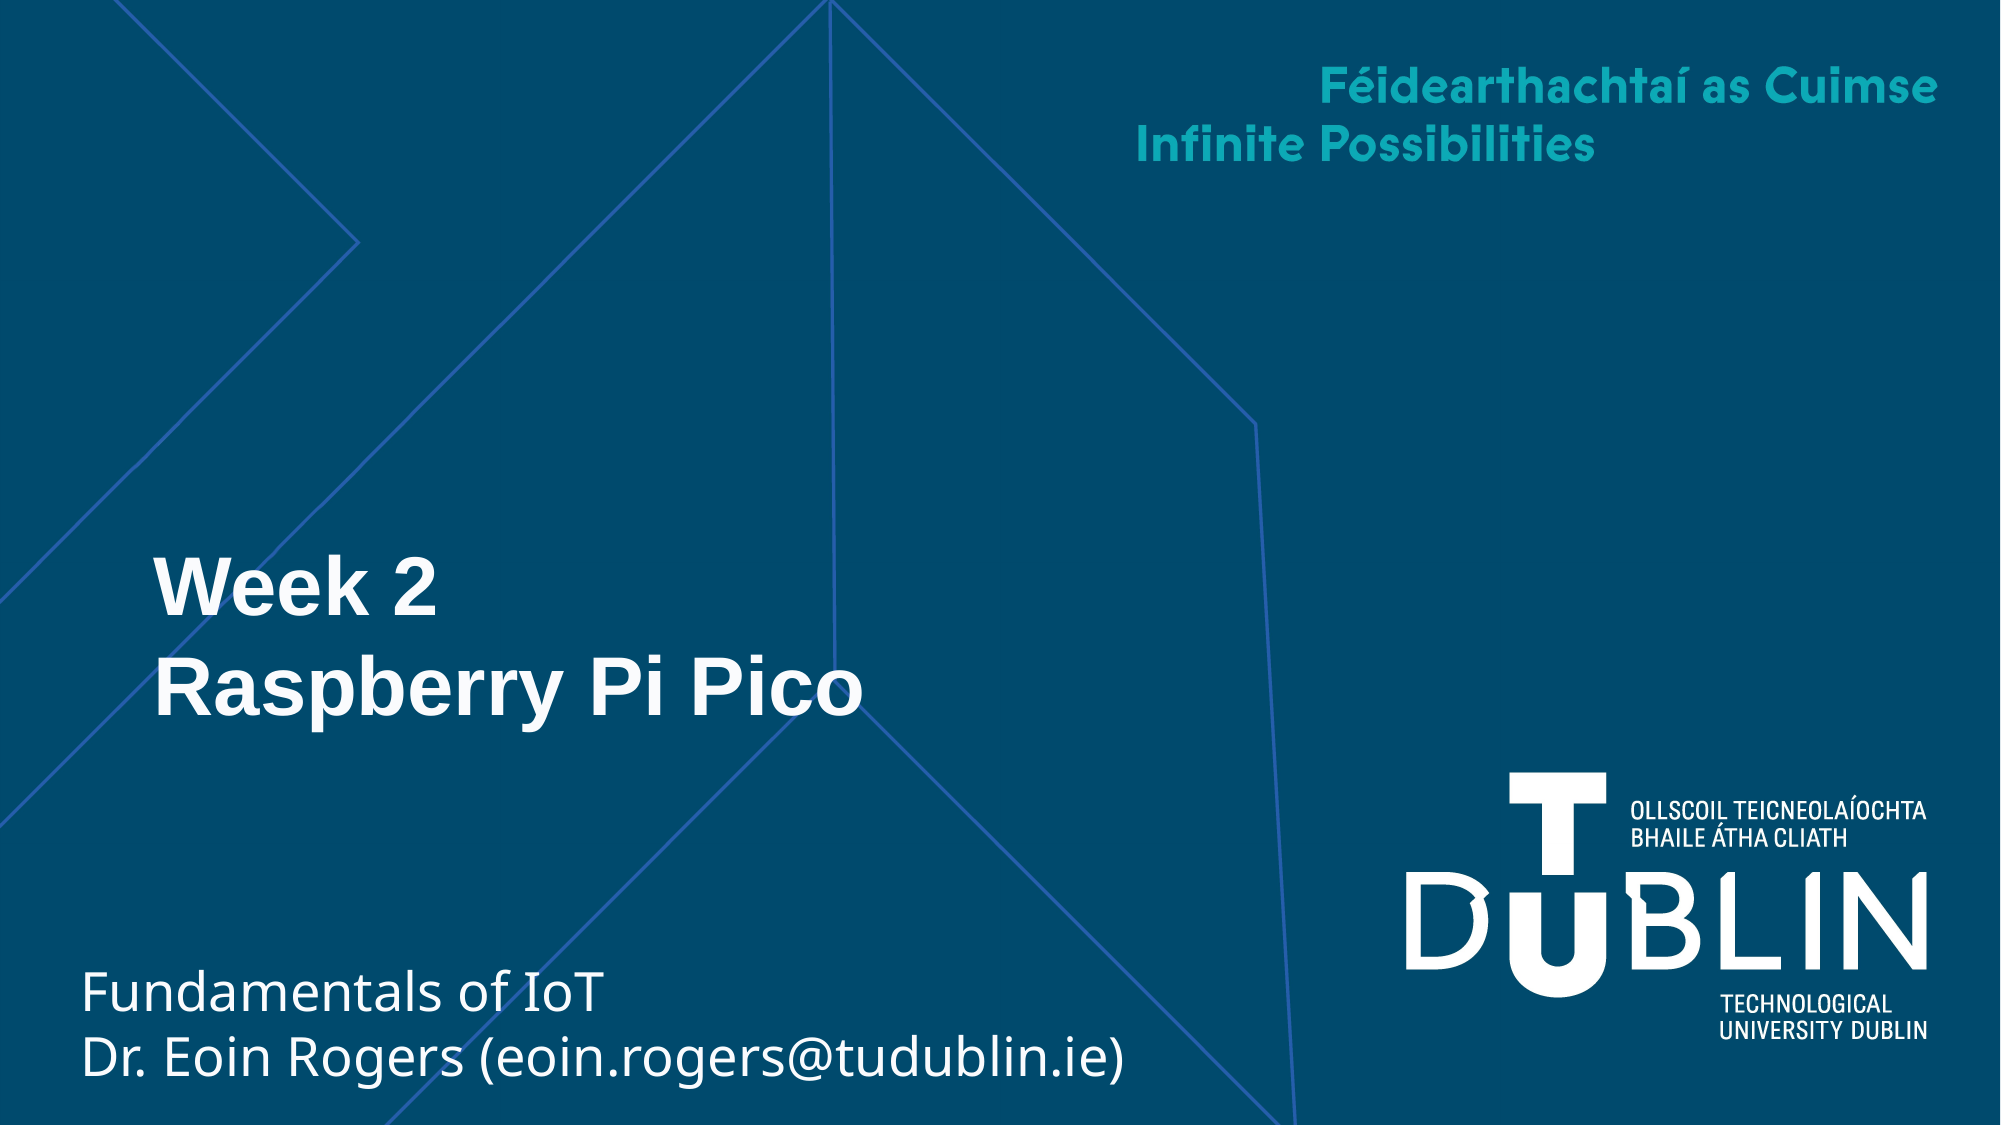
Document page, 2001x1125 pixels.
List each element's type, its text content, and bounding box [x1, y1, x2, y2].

picture [0, 0, 360, 603]
picture [1749, 802, 1757, 819]
picture [1379, 78, 1385, 102]
picture [1833, 995, 1844, 1012]
picture [1647, 829, 1657, 846]
picture [1844, 873, 1926, 969]
picture [1775, 829, 1785, 847]
picture [1867, 995, 1879, 1012]
picture [1350, 135, 1375, 161]
picture [1731, 77, 1748, 102]
picture [1873, 802, 1883, 819]
picture [1704, 77, 1724, 102]
picture [1260, 127, 1275, 160]
picture [1510, 893, 1606, 997]
picture [1858, 801, 1868, 819]
picture [1272, 740, 1296, 1125]
picture [1651, 77, 1671, 102]
picture [1740, 829, 1751, 846]
picture [1734, 802, 1746, 819]
picture [1832, 1022, 1838, 1038]
picture [1659, 802, 1667, 819]
picture [1835, 829, 1845, 846]
picture [0, 688, 138, 827]
picture [1423, 77, 1446, 102]
picture [561, 740, 772, 950]
picture [1891, 77, 1907, 102]
picture [1747, 995, 1758, 1012]
picture [386, 1095, 417, 1125]
picture [1835, 801, 1848, 819]
picture [1479, 78, 1493, 102]
picture [1549, 77, 1568, 102]
picture [1323, 68, 1346, 102]
picture [1784, 1022, 1794, 1038]
picture [1808, 995, 1816, 1012]
picture [1392, 68, 1416, 102]
picture [1473, 136, 1479, 160]
picture [1248, 136, 1254, 160]
picture [1768, 802, 1778, 819]
picture [1755, 829, 1767, 846]
picture [1626, 873, 1700, 969]
picture [1404, 135, 1421, 160]
picture [1497, 69, 1513, 102]
picture [1442, 126, 1467, 161]
picture [1884, 995, 1891, 1012]
picture [1427, 125, 1434, 131]
picture [1510, 773, 1606, 874]
picture [1473, 125, 1480, 131]
picture [1575, 77, 1595, 102]
picture [1204, 136, 1209, 160]
picture [1632, 801, 1643, 819]
picture [1683, 801, 1693, 819]
picture [302, 0, 1263, 524]
picture [1154, 135, 1177, 160]
picture [1407, 873, 1488, 969]
picture [1713, 829, 1725, 846]
picture [1576, 135, 1593, 160]
picture [1350, 77, 1373, 102]
picture [1670, 801, 1680, 819]
picture [1793, 995, 1804, 1012]
picture [1832, 78, 1837, 102]
picture [1647, 802, 1655, 819]
picture [1697, 801, 1708, 819]
picture [1361, 68, 1369, 73]
picture [1182, 126, 1197, 160]
picture [893, 740, 1104, 950]
picture [1855, 995, 1865, 1012]
picture [1772, 1022, 1780, 1038]
picture [1247, 125, 1254, 131]
picture [1487, 126, 1493, 160]
picture [1661, 829, 1673, 846]
picture [1807, 829, 1819, 846]
picture [1902, 801, 1913, 819]
picture [1778, 995, 1789, 1012]
picture [1913, 77, 1936, 102]
picture [1696, 829, 1704, 846]
picture [1680, 68, 1689, 73]
picture [1736, 995, 1744, 1012]
picture [1548, 135, 1570, 160]
title Week 2 Raspberry Pi Pico [138, 524, 1462, 740]
picture [1428, 136, 1434, 160]
picture [1684, 829, 1692, 846]
picture [1820, 829, 1831, 846]
picture [1736, 1022, 1747, 1038]
picture [1819, 995, 1830, 1012]
picture [1913, 802, 1925, 819]
picture [1883, 1022, 1892, 1038]
picture [1452, 77, 1471, 102]
text_box Fundamentals of IoT Dr. Eoin Rogers (eoin.rogers@tudublin.ie) [65, 950, 1141, 1095]
picture [1535, 136, 1540, 160]
picture [1633, 829, 1642, 846]
picture [1280, 135, 1303, 161]
picture [1603, 68, 1625, 102]
picture [1806, 873, 1819, 969]
picture [1501, 136, 1507, 160]
picture [1141, 987, 1279, 1125]
picture [1797, 1021, 1807, 1039]
picture [1203, 125, 1210, 131]
picture [1825, 802, 1832, 819]
picture [1139, 126, 1145, 160]
picture [1631, 69, 1646, 102]
picture [1790, 829, 1798, 846]
picture [1323, 126, 1348, 160]
picture [1846, 77, 1883, 102]
picture [1500, 125, 1508, 131]
picture [1379, 67, 1386, 73]
picture [1915, 1022, 1926, 1038]
picture [1721, 995, 1733, 1012]
picture [1887, 801, 1898, 819]
picture [1896, 1022, 1904, 1038]
picture [1798, 802, 1806, 819]
picture [1831, 67, 1838, 73]
picture [1758, 1022, 1768, 1038]
picture [1767, 67, 1795, 102]
picture [1853, 1022, 1863, 1038]
picture [1762, 995, 1773, 1012]
picture [1519, 68, 1542, 102]
picture [1802, 78, 1824, 102]
picture [1513, 127, 1528, 160]
picture [1810, 801, 1821, 819]
picture [1381, 135, 1398, 160]
picture [1721, 1022, 1731, 1039]
picture [1719, 802, 1727, 819]
picture [1721, 873, 1780, 969]
picture [1218, 135, 1240, 160]
picture [1679, 78, 1684, 102]
picture [1782, 802, 1793, 819]
picture [1725, 829, 1737, 846]
